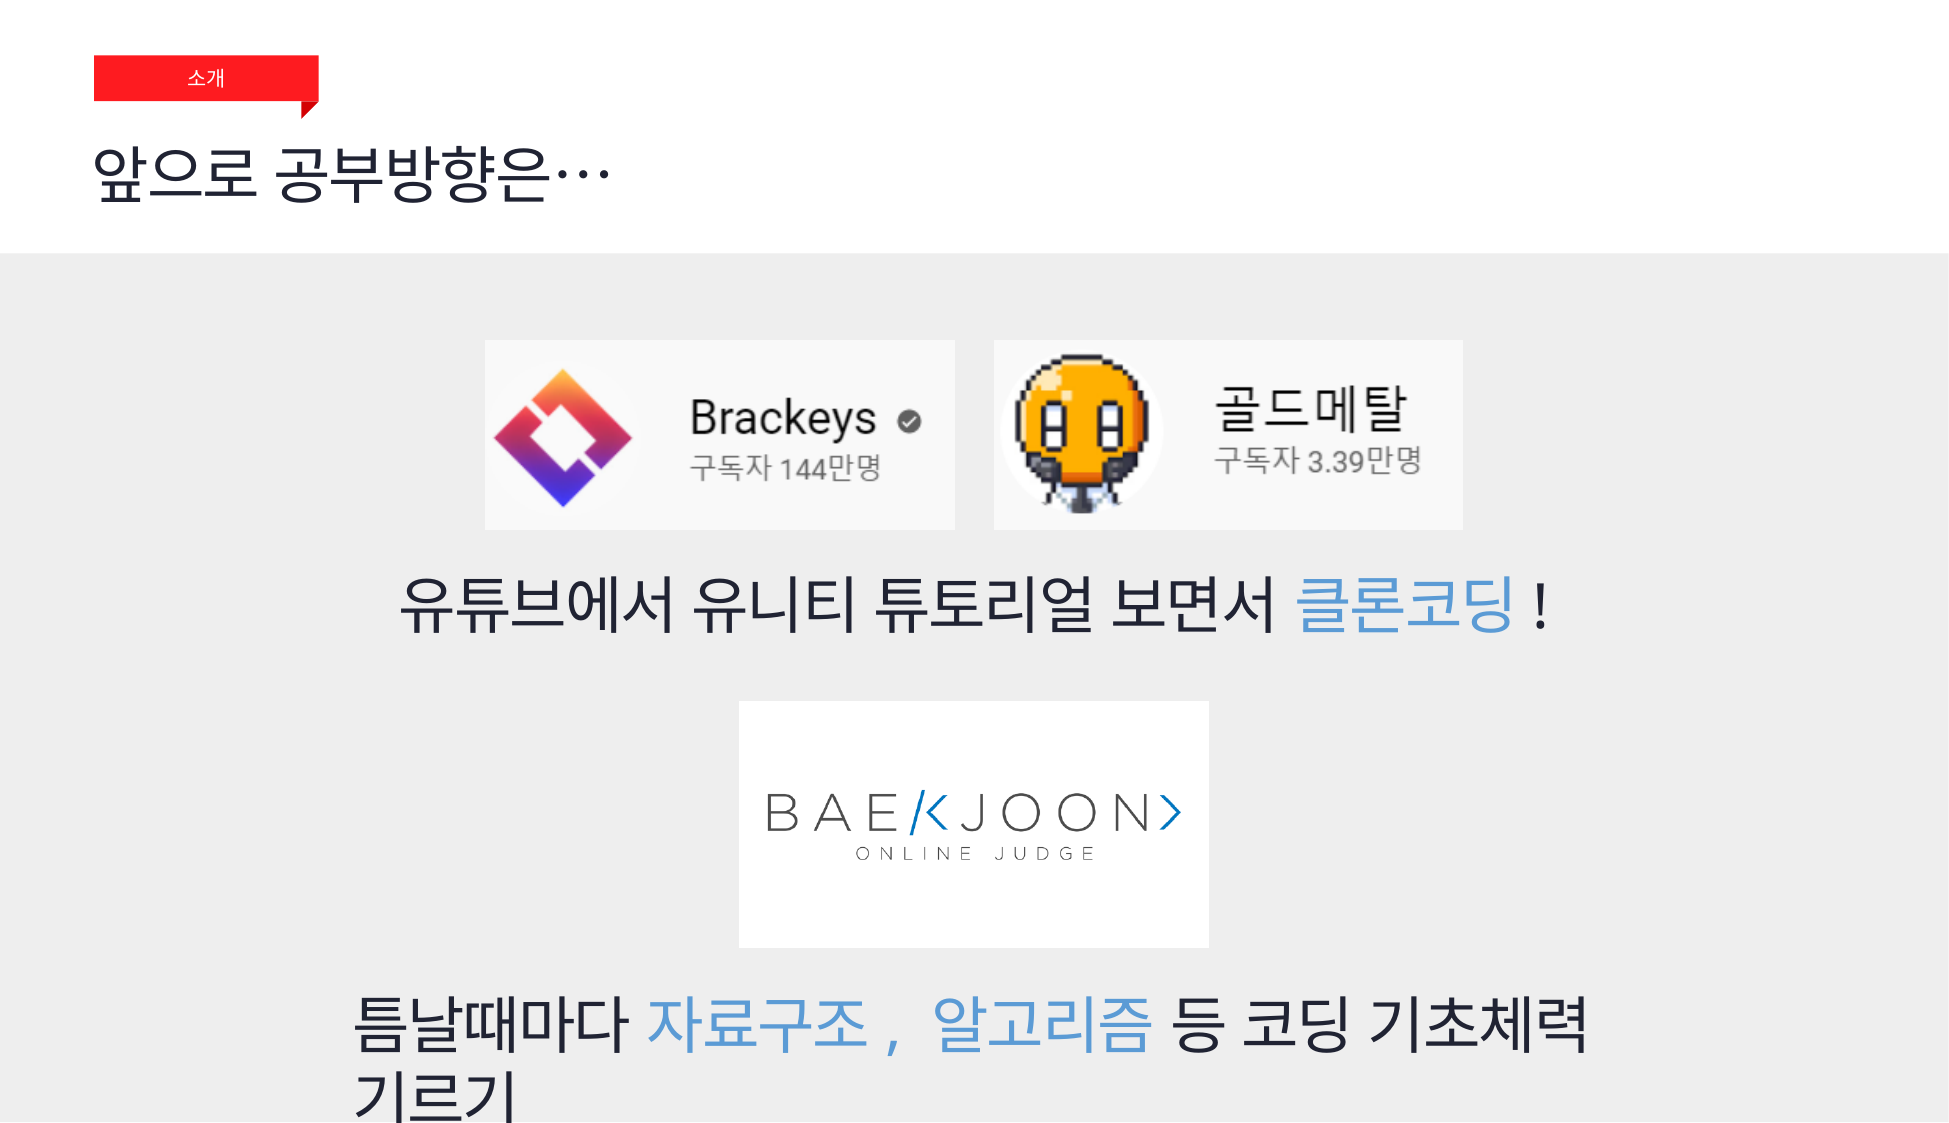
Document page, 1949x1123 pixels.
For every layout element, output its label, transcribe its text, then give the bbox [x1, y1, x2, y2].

text_box 틈날때마다 자료구조, 알고리즘 등 코딩 기초체력 기르기 [352, 986, 1756, 1123]
text_box 유튜브에서 유니티 튜토리얼 보면서 클론코딩! [392, 566, 1556, 642]
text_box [485, 340, 1463, 530]
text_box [94, 55, 319, 119]
picture [739, 701, 1209, 948]
text_box 앞으로 공부방향은… [91, 135, 890, 211]
